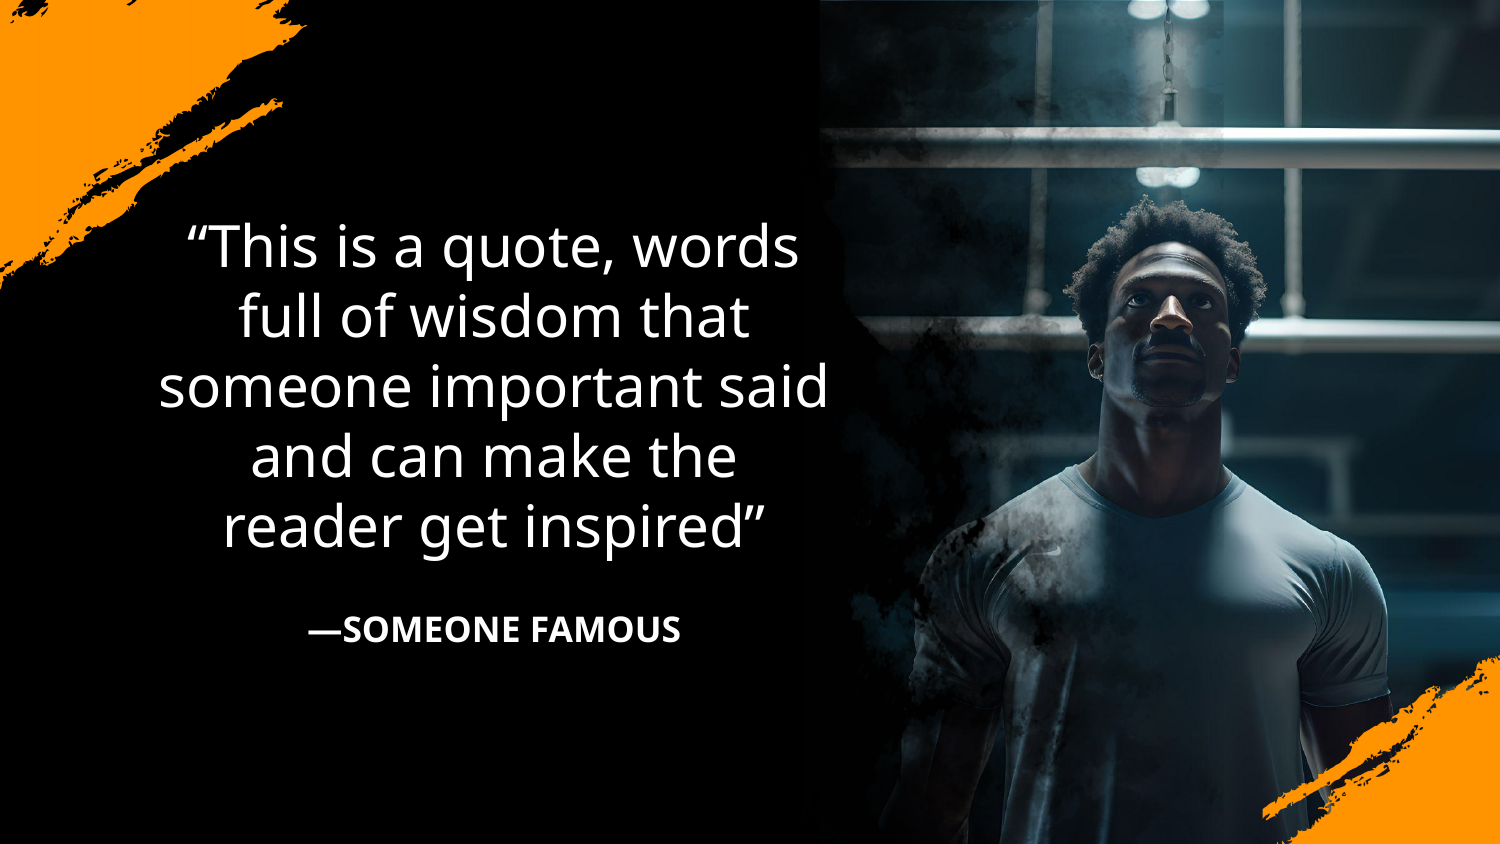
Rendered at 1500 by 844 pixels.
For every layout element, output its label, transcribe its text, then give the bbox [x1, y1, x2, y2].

title —SOMEONE FAMOUS [142, 592, 796, 680]
picture [0, 0, 394, 412]
picture [801, 0, 1500, 844]
subtitle “This is a quote, words full of wisdom that someone important said and can make the reader get inspired” [142, 164, 796, 575]
